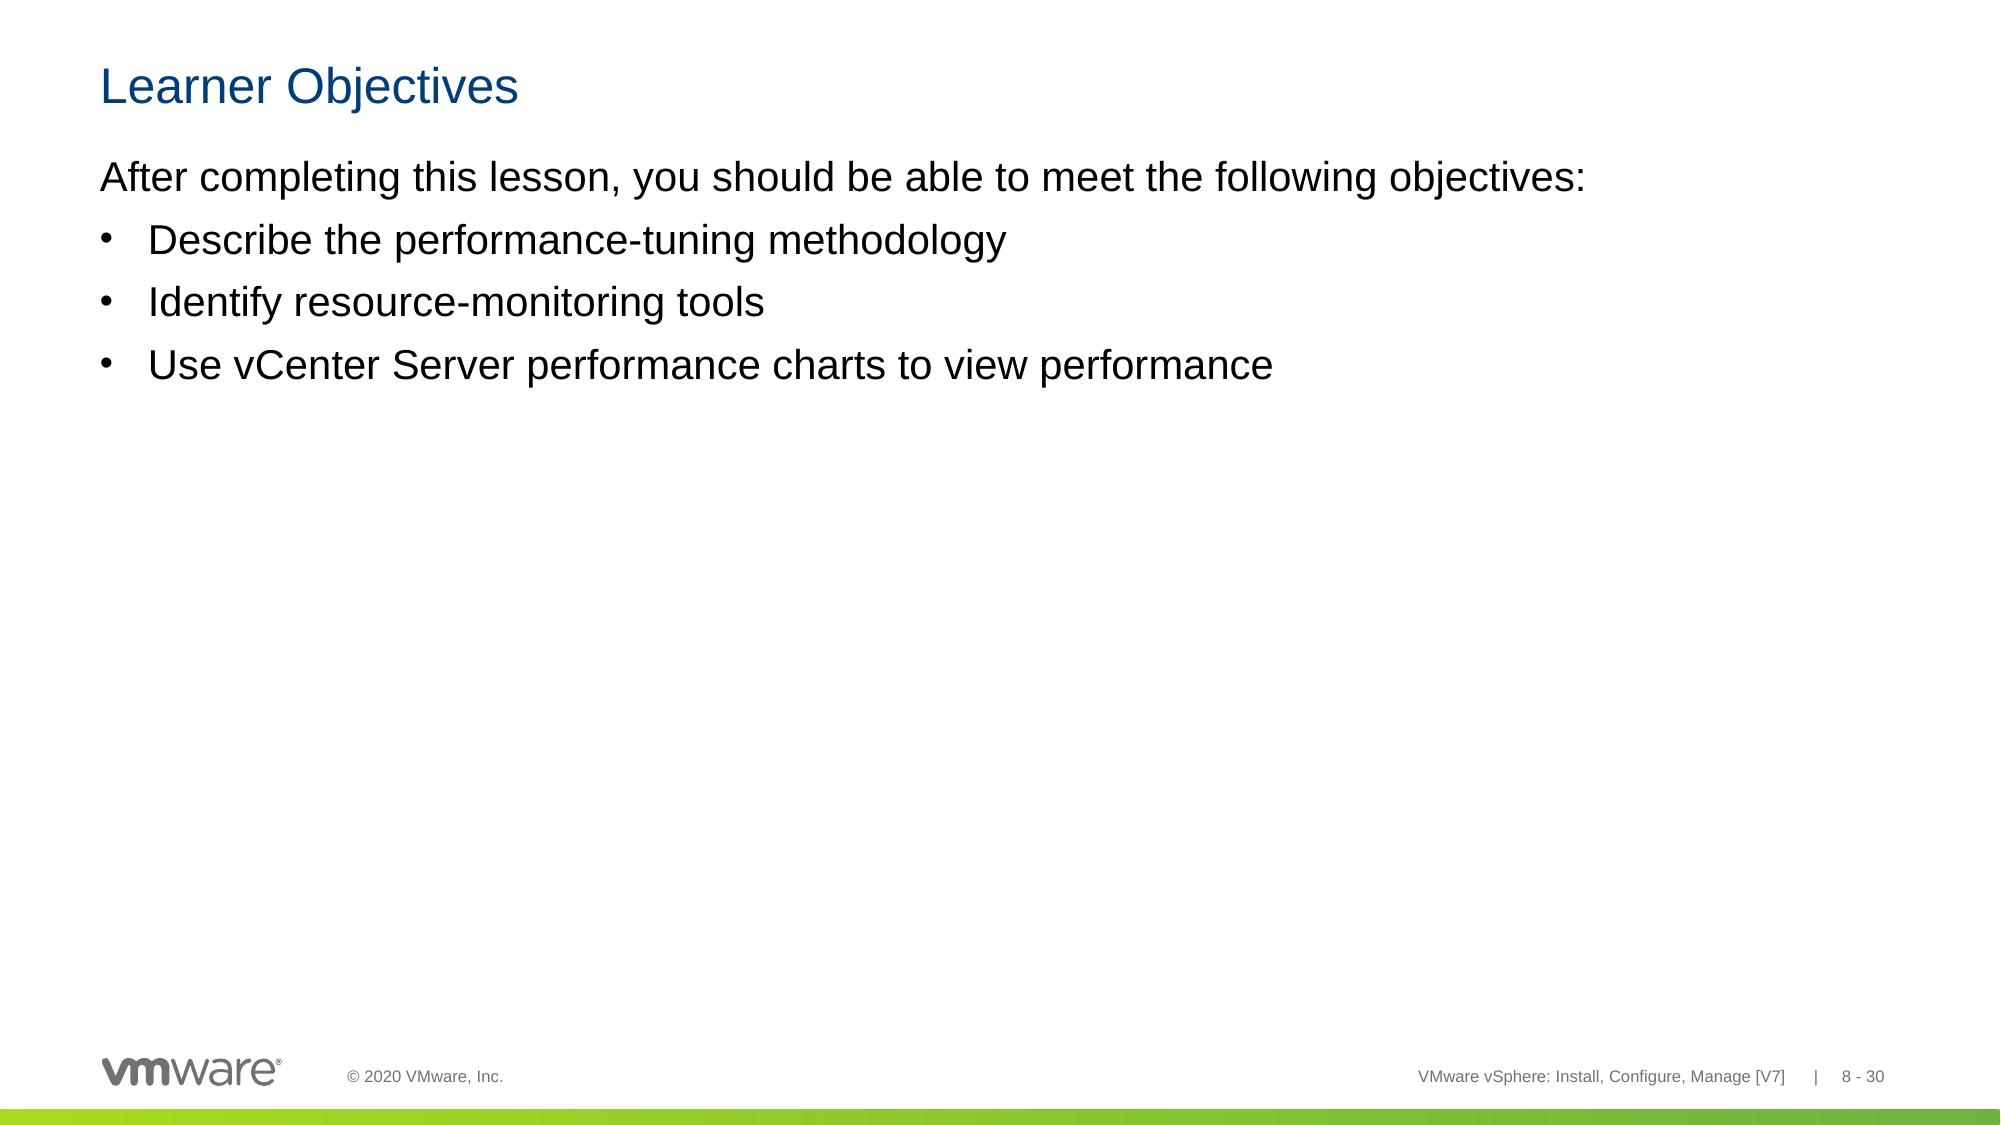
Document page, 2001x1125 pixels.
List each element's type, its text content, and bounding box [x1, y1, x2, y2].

list After completing this lesson, you should be able to meet the following objectives: Describe the performance-tuning methodology Identify resource-monitoring tools Use vCenter Server performance charts to view performance [99, 149, 1900, 1047]
title Learner Objectives [99, 54, 1900, 113]
footer VMware vSphere: Install, Configure, Manage [V7] | 8 - 30 [545, 1060, 1900, 1110]
